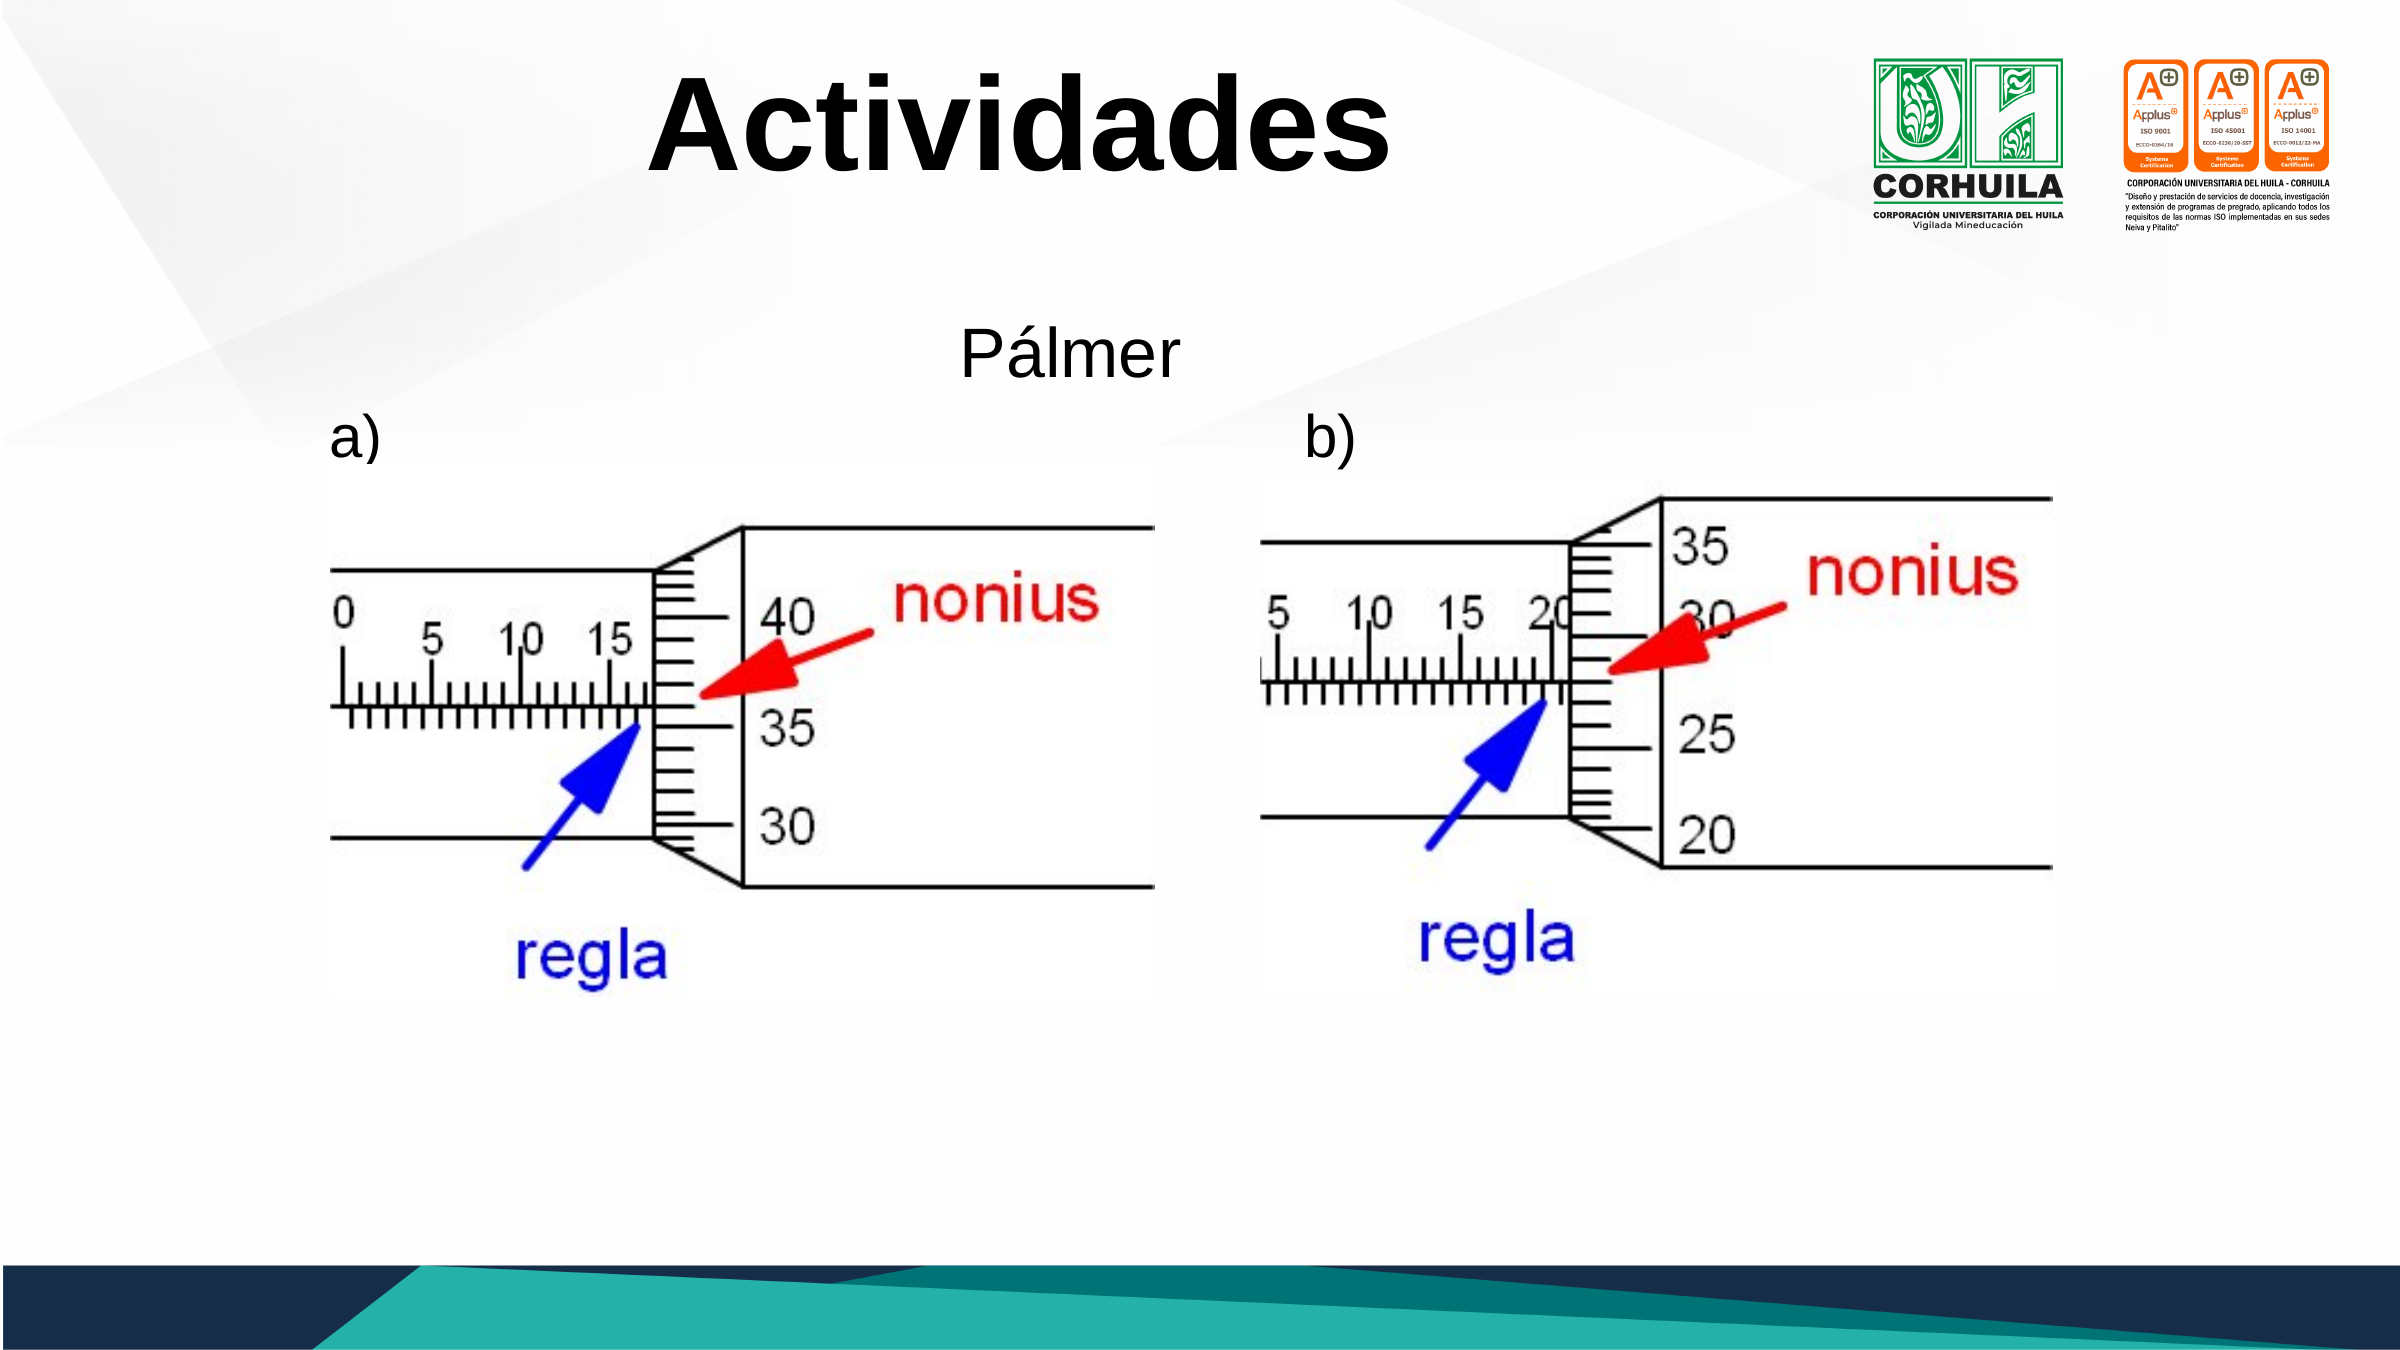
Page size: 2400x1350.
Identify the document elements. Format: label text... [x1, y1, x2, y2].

text_box Pálmer [944, 299, 1245, 399]
picture [0, 0, 2400, 1350]
text_box b) [1289, 389, 1440, 477]
text_box a) [314, 389, 465, 477]
title Actividades [0, 29, 2041, 255]
